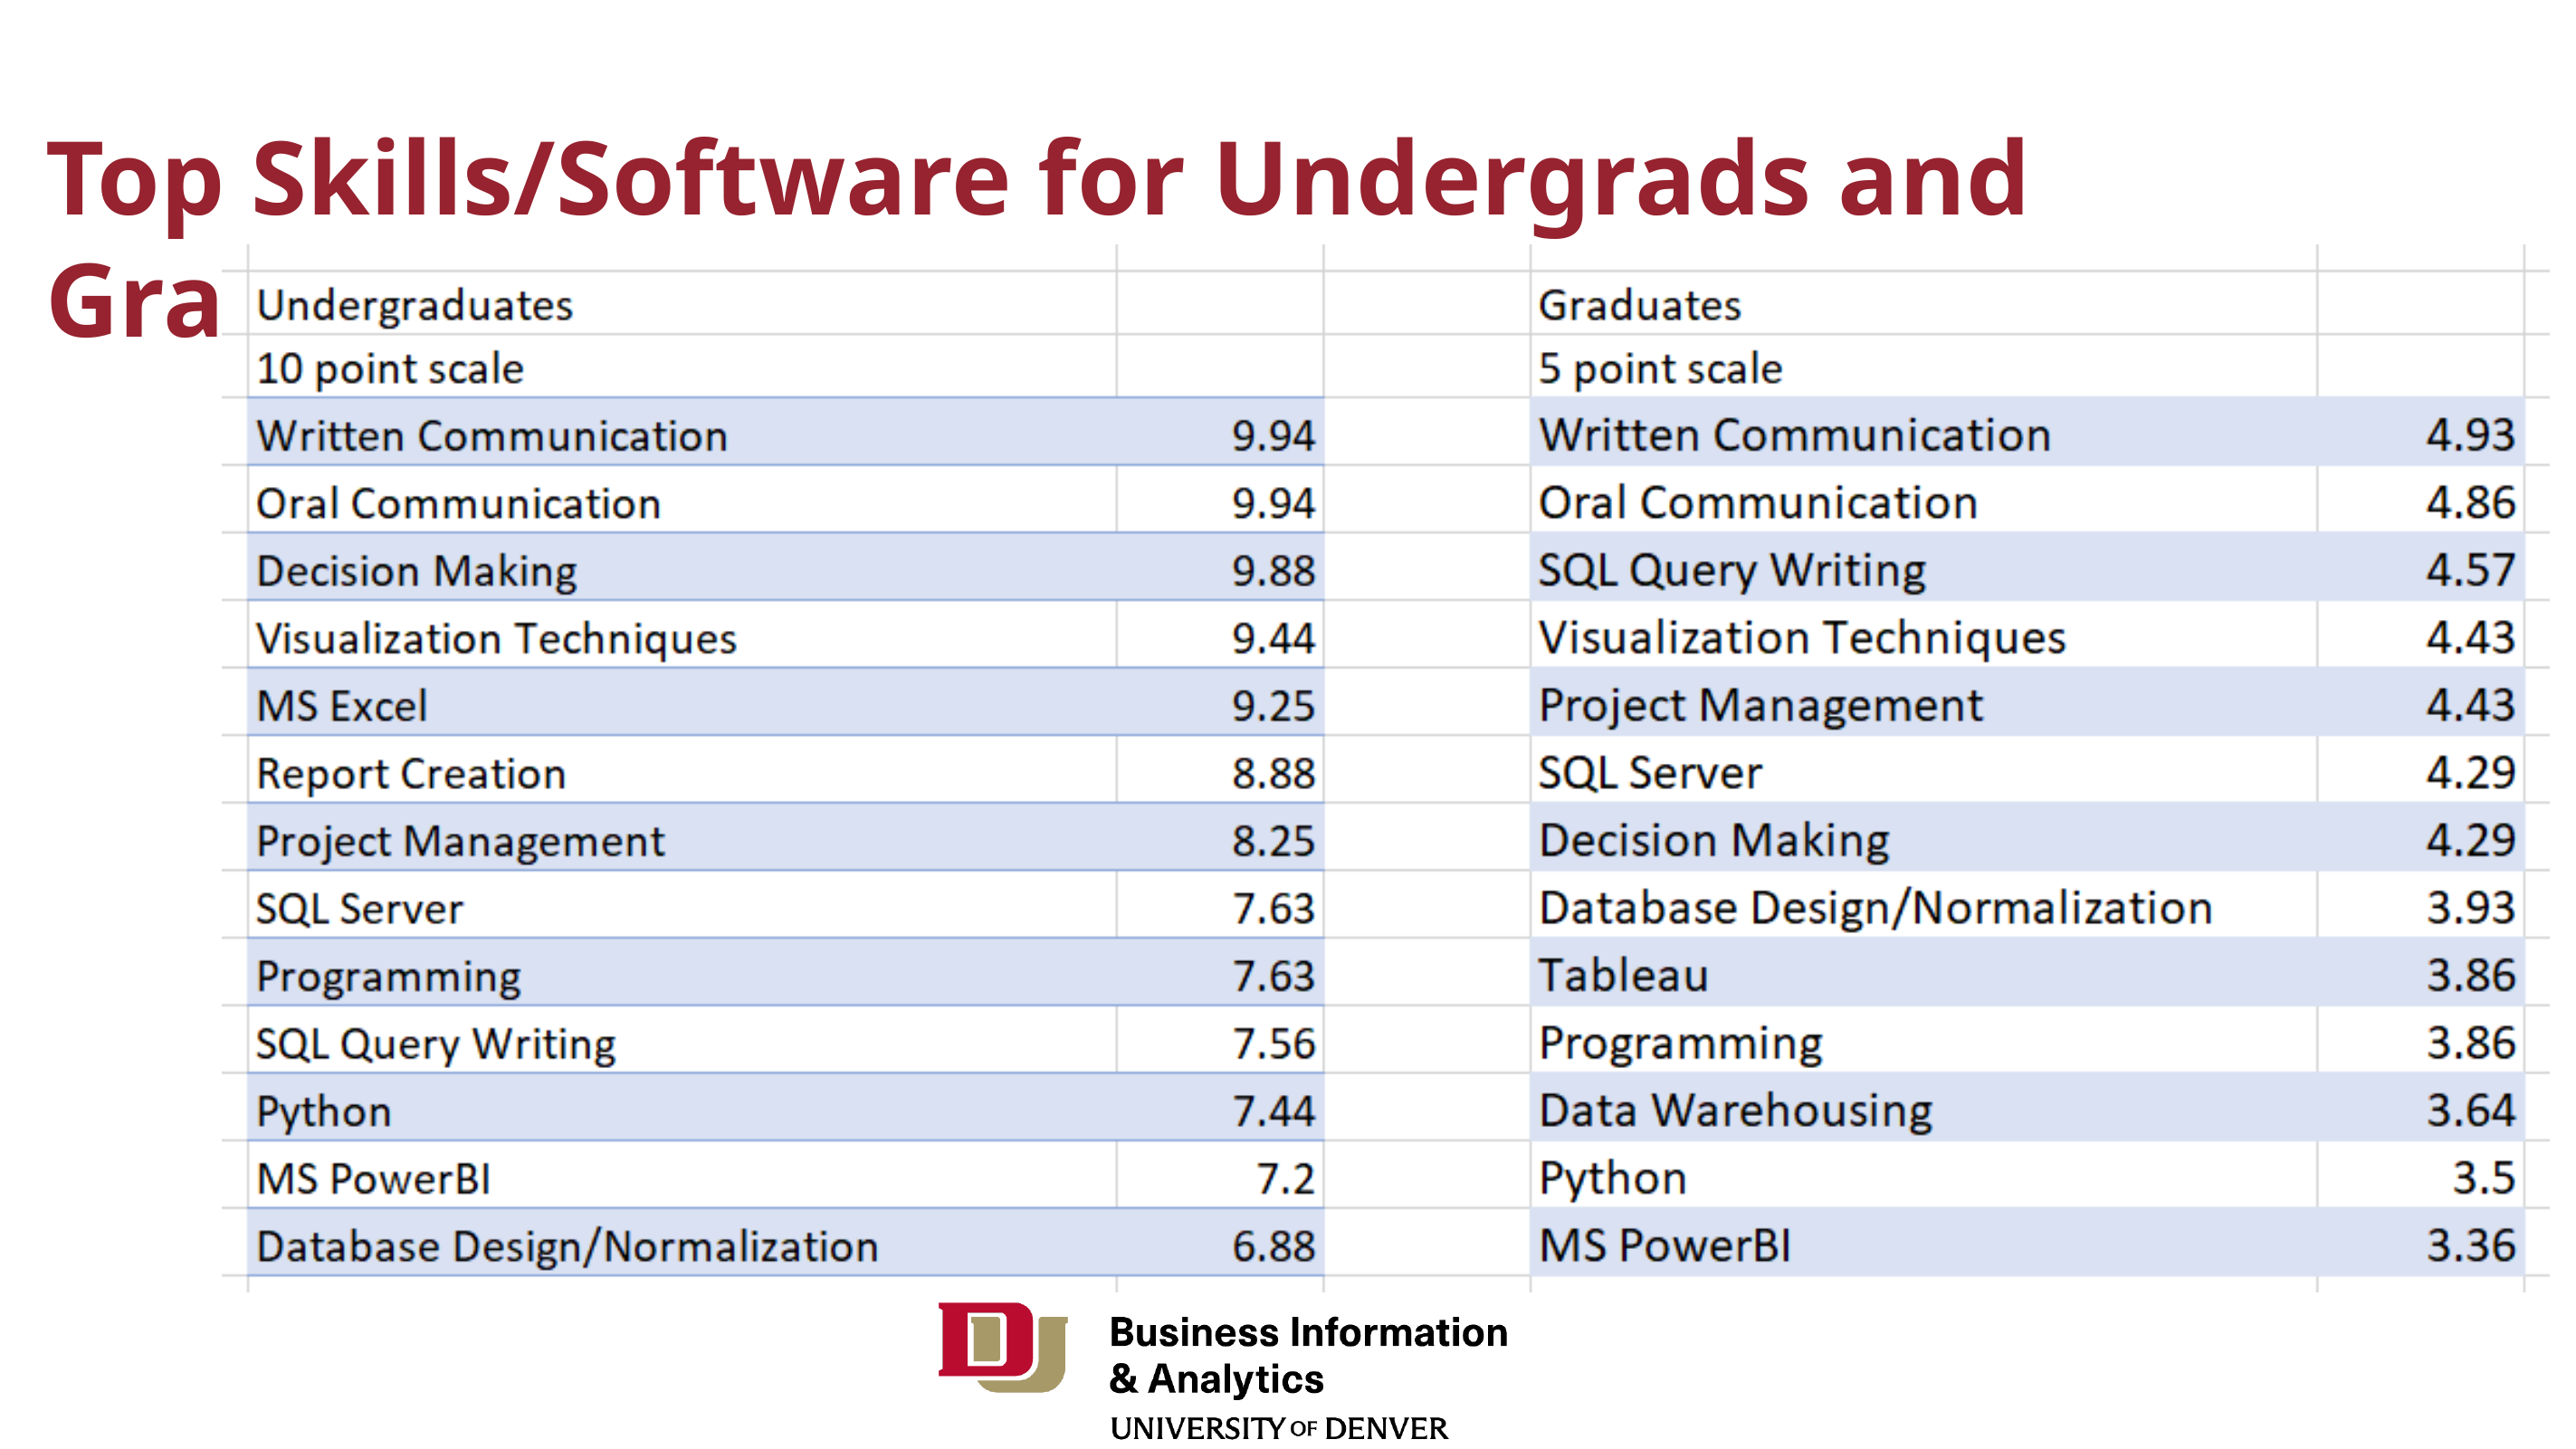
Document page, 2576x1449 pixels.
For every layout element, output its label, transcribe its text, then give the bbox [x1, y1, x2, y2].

title Top Skills/Software for Undergrads and Grads [45, 113, 2353, 283]
picture [937, 1301, 1508, 1441]
picture [222, 243, 2550, 1293]
